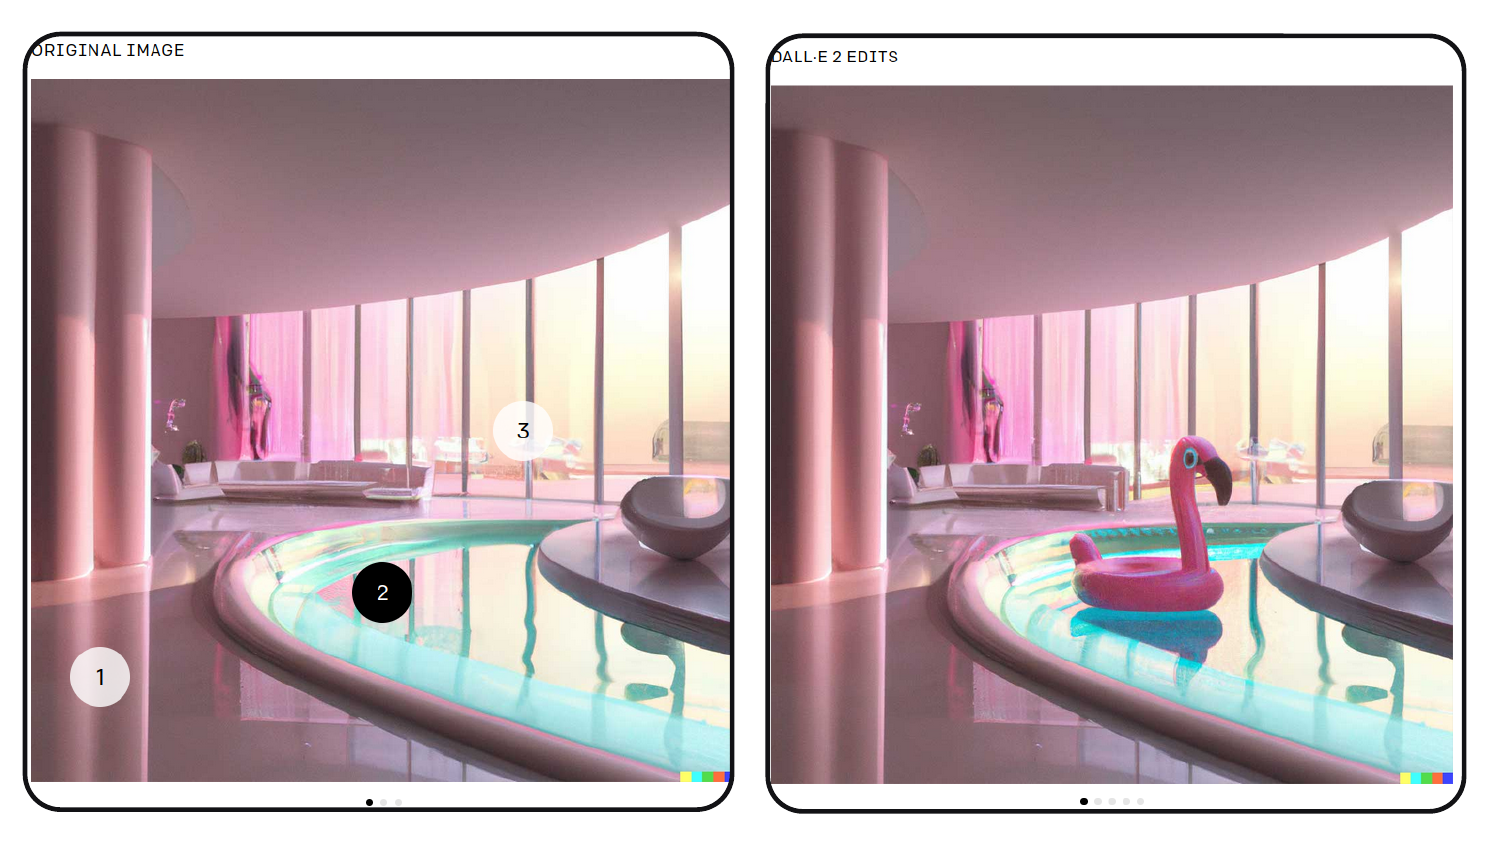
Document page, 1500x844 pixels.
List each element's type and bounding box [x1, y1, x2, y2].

picture [24, 33, 733, 810]
picture [767, 35, 1465, 812]
